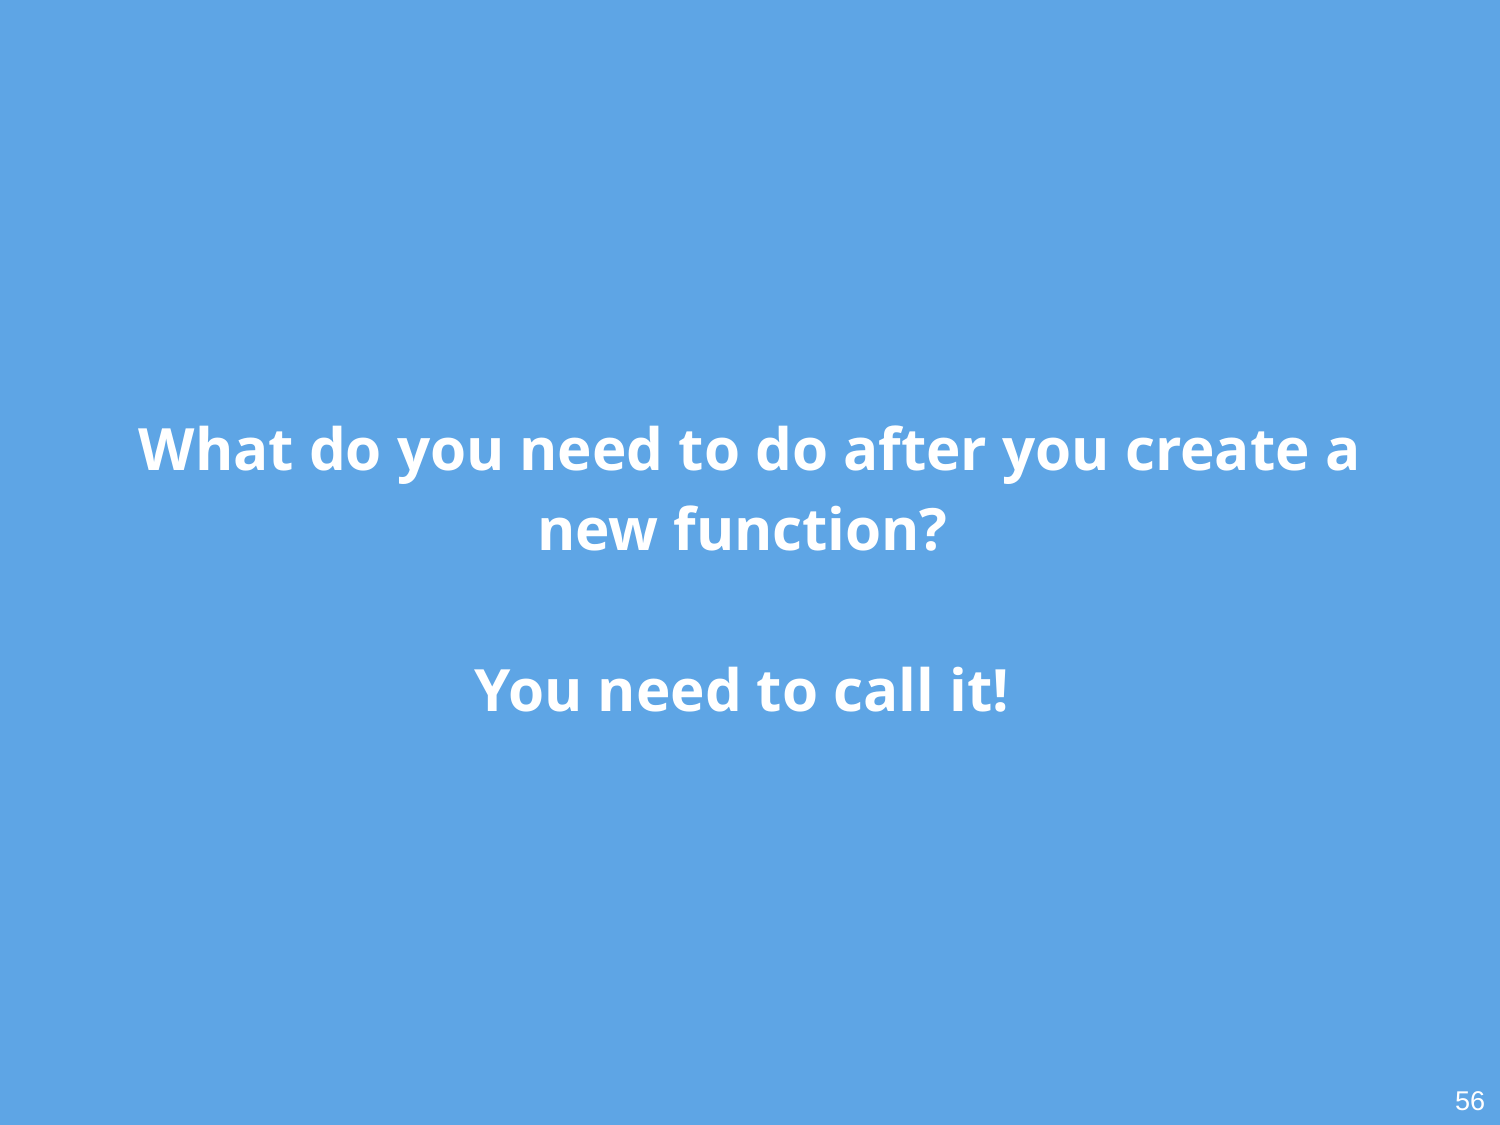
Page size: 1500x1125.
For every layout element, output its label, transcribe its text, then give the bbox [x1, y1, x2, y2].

title What do you need to do after you create a new function? You need to call it! [98, 128, 1402, 997]
